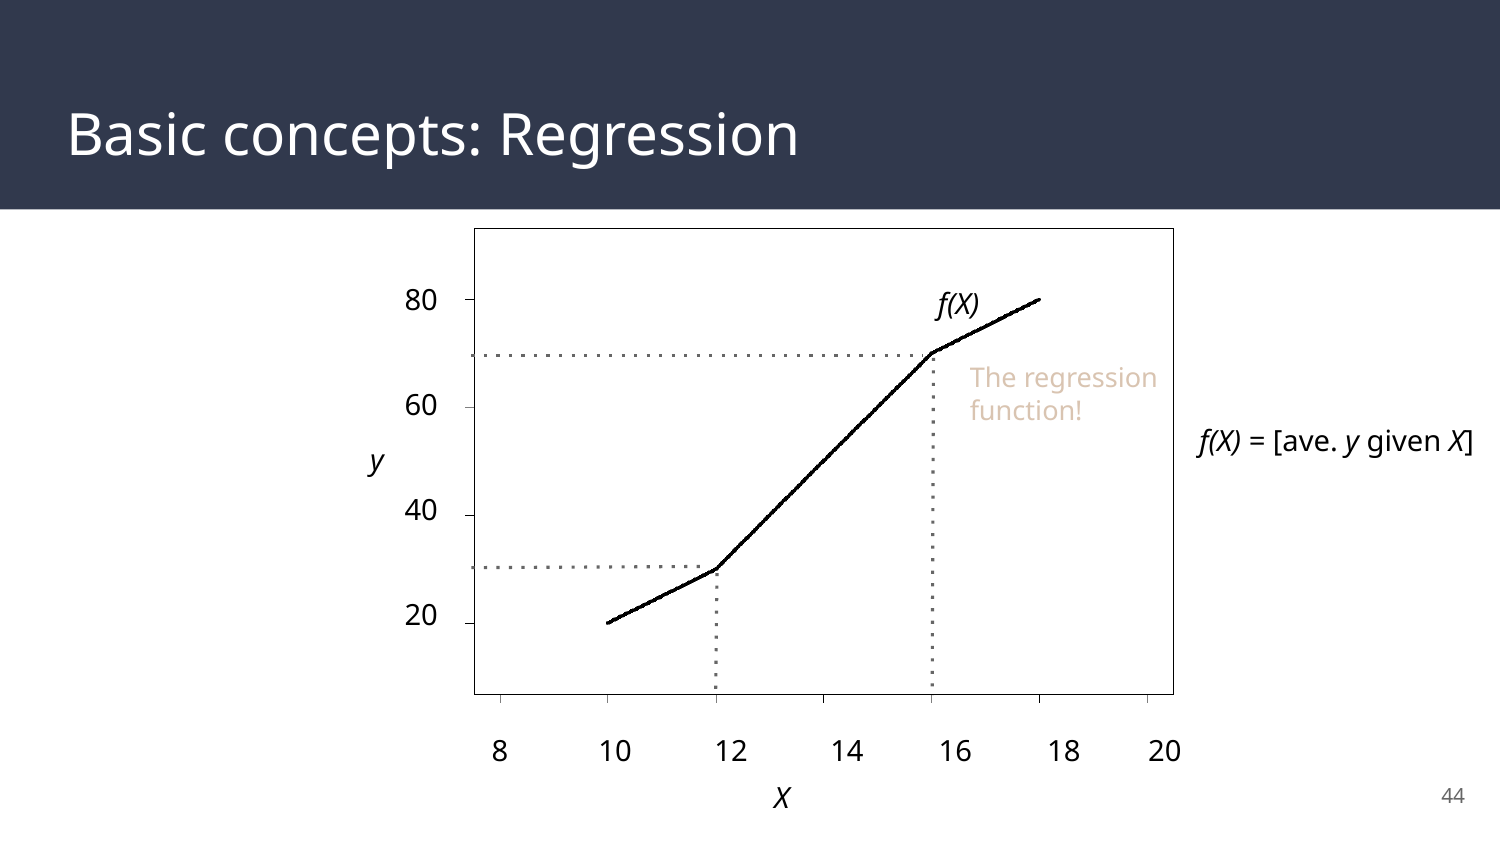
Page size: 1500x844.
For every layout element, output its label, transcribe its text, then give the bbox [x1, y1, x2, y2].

text_box f(X) = [ave. y given X] [1233, 407, 1490, 473]
slide_number ‹#› [1389, 764, 1480, 830]
title Basic concepts: Regression [51, 82, 1449, 185]
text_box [354, 224, 1229, 831]
